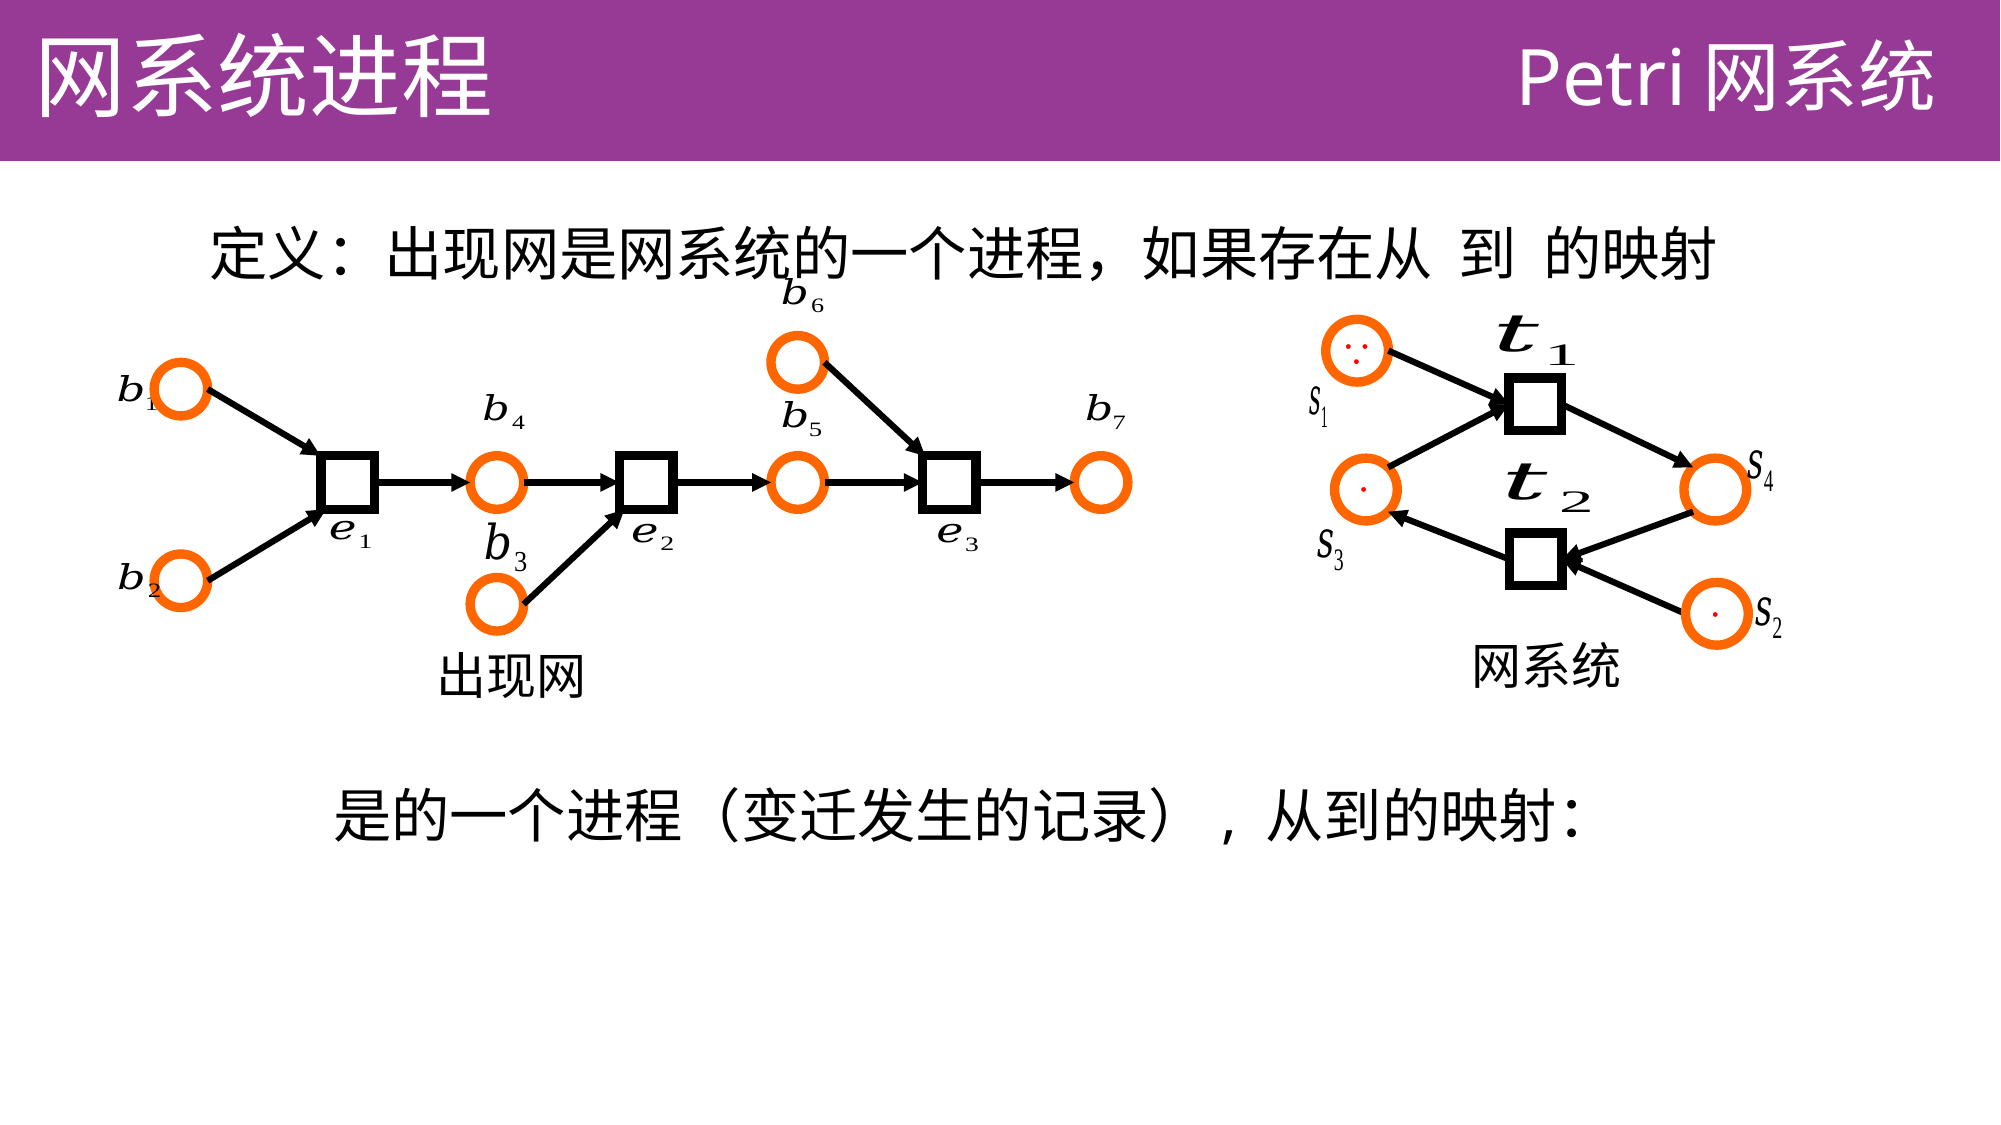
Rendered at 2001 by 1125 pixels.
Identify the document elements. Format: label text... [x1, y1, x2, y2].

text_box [1307, 306, 1784, 646]
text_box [116, 274, 1128, 631]
text_box Petri网系统 [1500, 0, 2000, 161]
title 网系统进程 [19, 0, 1250, 161]
